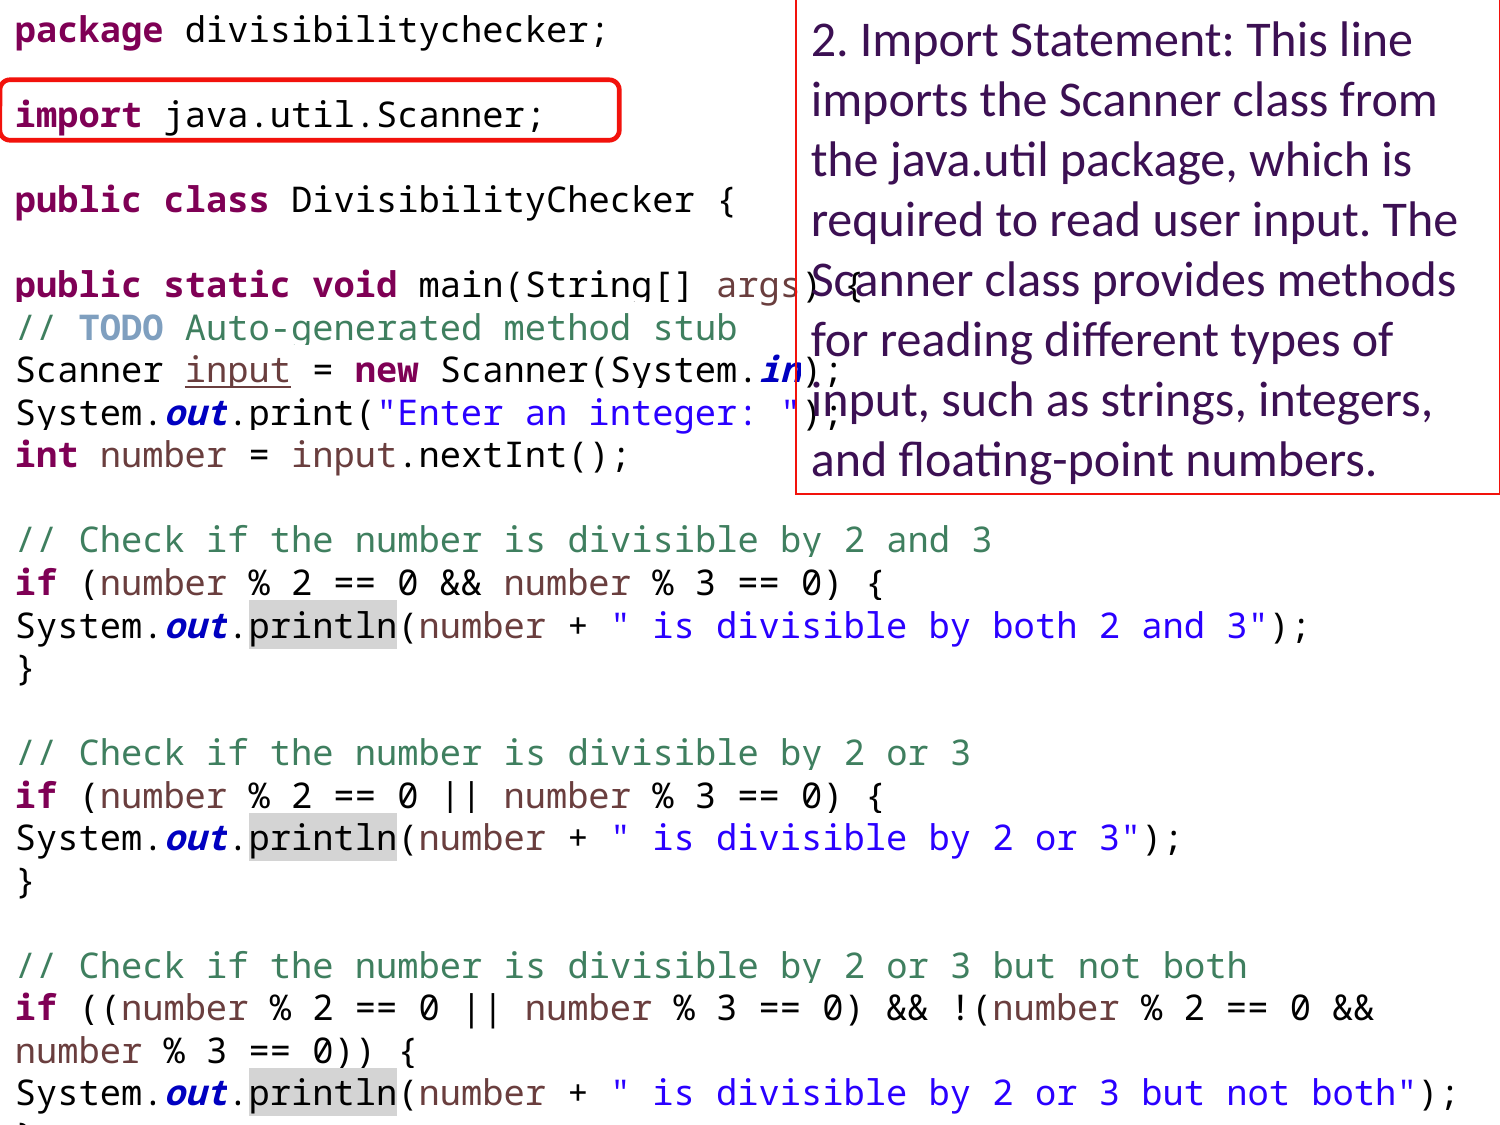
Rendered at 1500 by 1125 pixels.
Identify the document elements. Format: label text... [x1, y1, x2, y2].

text_box [0, 78, 621, 142]
text_box 2. Import Statement: This line imports the Scanner class from the java.util package, which is required to read user input. The Scanner class provides methods for reading different types of input, such as strings, integers, and floating-point numbers. [795, 0, 1500, 495]
text_box package divisibilitychecker; import java.util.Scanner; public class DivisibilityChecker { public static void main(String[] args) { // TODO Auto-generated method stub Scanner input = new Scanner(System.in); System.out.print("Enter an integer: "); int number = input.nextInt(); // Check if the number is divisible by 2 and 3 if (number % 2 == 0 && number % 3 == 0) { System.out.println(number + " is divisible by both 2 and 3"); } // Check if the number is divisible by 2 or 3 if (number % 2 == 0 || number % 3 == 0) { System.out.println(number + " is divisible by 2 or 3"); } // Check if the number is divisible by 2 or 3 but not both if ((number % 2 == 0 || number % 3 == 0) && !(number % 2 == 0 && number % 3 == 0)) { System.out.println(number + " is divisible by 2 or 3 but not both"); } } } [0, 0, 1500, 1125]
